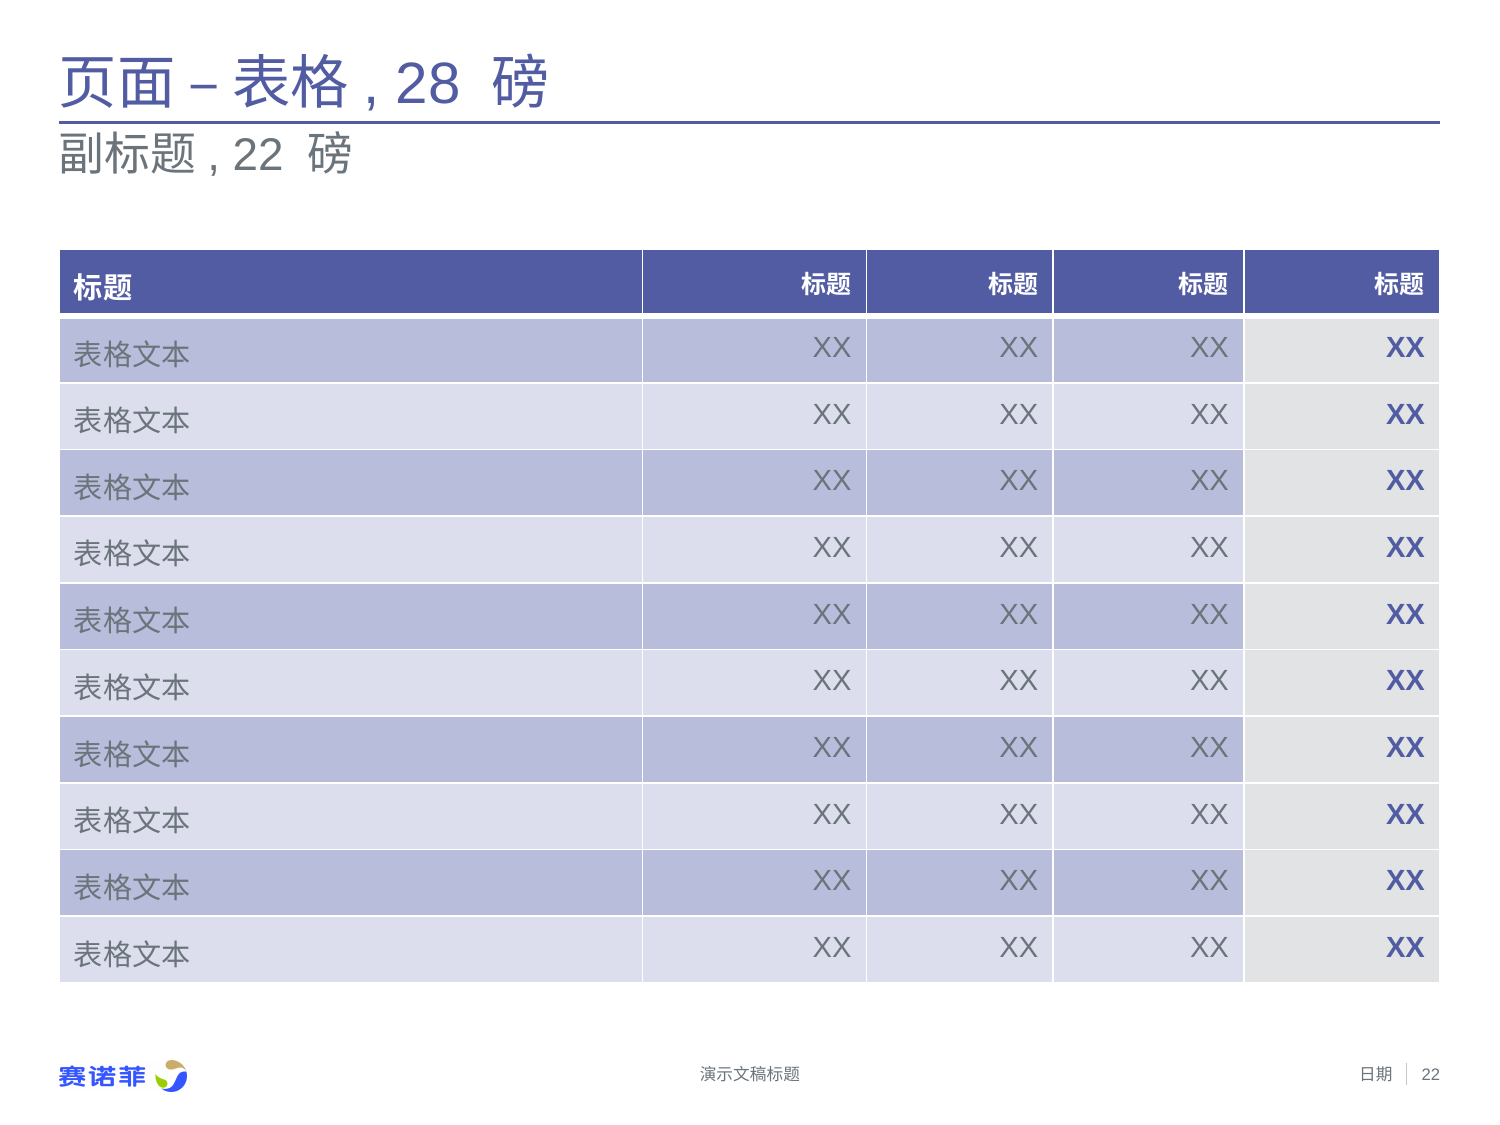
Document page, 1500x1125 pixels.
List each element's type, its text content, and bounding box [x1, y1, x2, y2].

table_cell 表格文本 [60, 717, 642, 782]
table_cell XX [1245, 917, 1439, 982]
table_header 标题 [867, 250, 1052, 313]
list 副标题, 22 磅 [59, 131, 1441, 208]
table_cell 表格文本 [60, 850, 642, 915]
table_cell XX [1054, 650, 1243, 715]
table_cell XX [643, 917, 866, 982]
table_cell XX [1245, 384, 1439, 449]
table_cell XX [643, 850, 866, 915]
table_cell 表格文本 [60, 384, 642, 449]
table_header 标题 [1054, 250, 1243, 313]
table_header 标题 [643, 250, 866, 313]
table_cell XX [1054, 319, 1243, 382]
table_cell XX [643, 450, 866, 515]
table_cell 表格文本 [60, 450, 642, 515]
table_cell XX [867, 850, 1052, 915]
table_cell XX [867, 517, 1052, 582]
table_cell XX [1245, 319, 1439, 382]
table_header 标题 [1245, 250, 1439, 313]
table_cell XX [1054, 917, 1243, 982]
table_cell XX [1245, 717, 1439, 782]
table_cell 表格文本 [60, 517, 642, 582]
table_cell XX [1054, 384, 1243, 449]
table_cell XX [1245, 650, 1439, 715]
table_cell XX [1054, 584, 1243, 649]
footer 演示文稿标题 [205, 1064, 1295, 1085]
table_header 标题 [60, 250, 642, 313]
table_cell XX [1054, 717, 1243, 782]
table_cell XX [643, 319, 866, 382]
table_cell XX [1245, 784, 1439, 849]
table_cell XX [867, 717, 1052, 782]
table_cell XX [1245, 517, 1439, 582]
table_cell XX [643, 384, 866, 449]
table_cell XX [643, 717, 866, 782]
table_cell XX [1054, 517, 1243, 582]
table_cell XX [867, 650, 1052, 715]
picture [59, 1060, 187, 1092]
table_cell XX [867, 450, 1052, 515]
table_cell XX [1245, 450, 1439, 515]
table_cell XX [643, 517, 866, 582]
table_cell XX [643, 650, 866, 715]
table_cell XX [1245, 850, 1439, 915]
slide_number 22 [1389, 1064, 1441, 1085]
table_cell XX [1054, 850, 1243, 915]
table_cell XX [1054, 784, 1243, 849]
table_cell XX [1245, 584, 1439, 649]
title 页面 – 表格, 28 磅 [59, 53, 1441, 117]
table_cell 表格文本 [60, 319, 642, 382]
table_cell 表格文本 [60, 650, 642, 715]
table_cell XX [1054, 450, 1243, 515]
table_cell 表格文本 [60, 584, 642, 649]
table_cell XX [867, 784, 1052, 849]
table_cell 表格文本 [60, 784, 642, 849]
table_cell XX [867, 384, 1052, 449]
table_cell XX [867, 917, 1052, 982]
table_cell XX [867, 319, 1052, 382]
table_cell XX [867, 584, 1052, 649]
table_cell XX [643, 584, 866, 649]
table_cell XX [643, 784, 866, 849]
slide_number 日期 [1295, 1064, 1389, 1085]
table_cell 表格文本 [60, 917, 642, 982]
